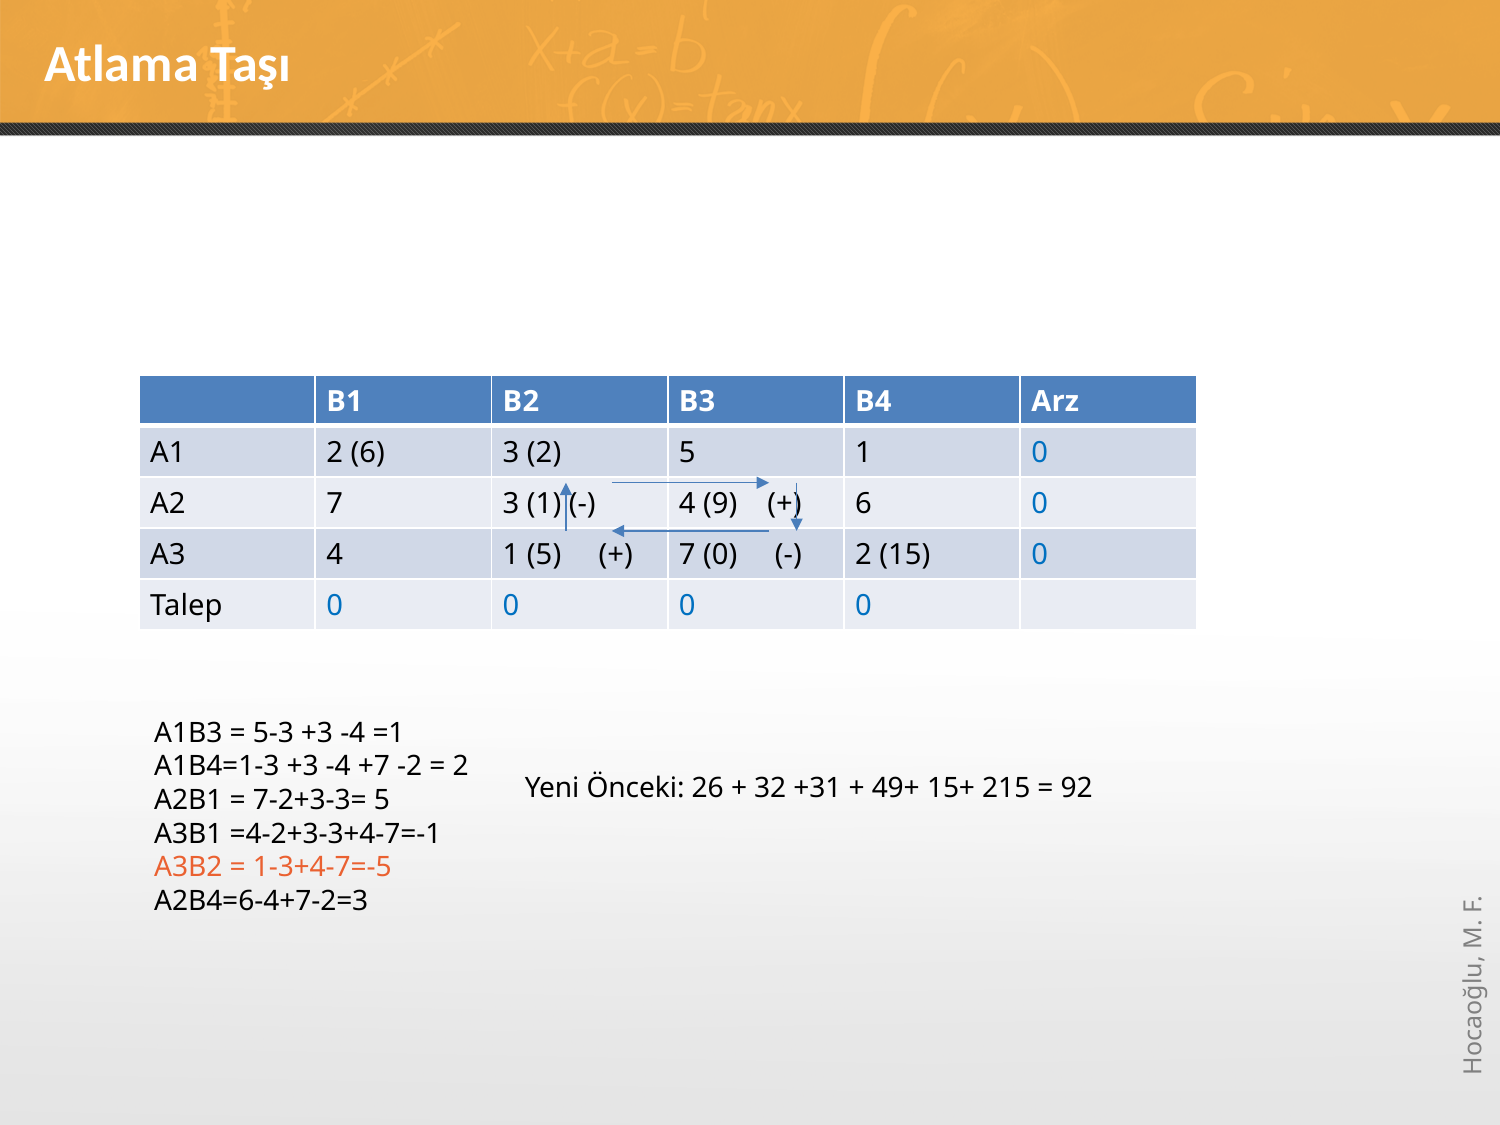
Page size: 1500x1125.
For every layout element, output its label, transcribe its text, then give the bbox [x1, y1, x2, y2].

text_box Yeni Önceki: 26 + 32 +31 + 49+ 15+ 215 = 92 [510, 762, 1108, 811]
table_cell 7 [316, 478, 491, 527]
table_header Arz [1021, 376, 1196, 423]
table_cell A3 [140, 529, 314, 578]
table_header B3 [669, 376, 843, 423]
table_cell 7 (0) (-) [669, 529, 843, 578]
table_cell 0 [1021, 529, 1196, 578]
table_cell 5 [669, 428, 843, 476]
table_cell 2 (15) [845, 529, 1019, 578]
table_header B4 [845, 376, 1019, 423]
table_cell 3 (2) [492, 428, 667, 476]
table_cell 0 [845, 580, 1019, 629]
table_header [140, 376, 314, 423]
table_cell 2 (6) [316, 428, 491, 476]
table_cell 4 [316, 529, 491, 578]
table_header B2 [492, 376, 667, 423]
table_cell 0 [669, 580, 843, 629]
picture [0, 0, 1500, 1125]
table_cell 1 (5) (+) [492, 529, 667, 578]
table_cell 1 [845, 428, 1019, 476]
table_cell 0 [1021, 428, 1196, 476]
table_cell 0 [492, 580, 667, 629]
table_cell 0 [316, 580, 491, 629]
table_header B1 [316, 376, 491, 423]
title Atlama Taşı [29, 0, 1444, 126]
table_cell Talep [140, 580, 314, 629]
table_cell 3 (1) (-) [492, 478, 667, 527]
table_cell 4 (9) (+) [669, 478, 843, 527]
table_cell A2 [140, 478, 314, 527]
table_cell 0 [1021, 478, 1196, 527]
table_cell A1 [140, 428, 314, 476]
table_cell 6 [845, 478, 1019, 527]
text_box A1B3 = 5-3 +3 -4 =1 A1B4=1-3 +3 -4 +7 -2 = 2 A2B1 = 7-2+3-3= 5 A3B1 =4-2+3-3+4-7=-1 A3B2 = 1-3+4-7=-5 A2B4=6-4+7-2=3 [139, 706, 484, 992]
table_cell [1021, 580, 1196, 629]
